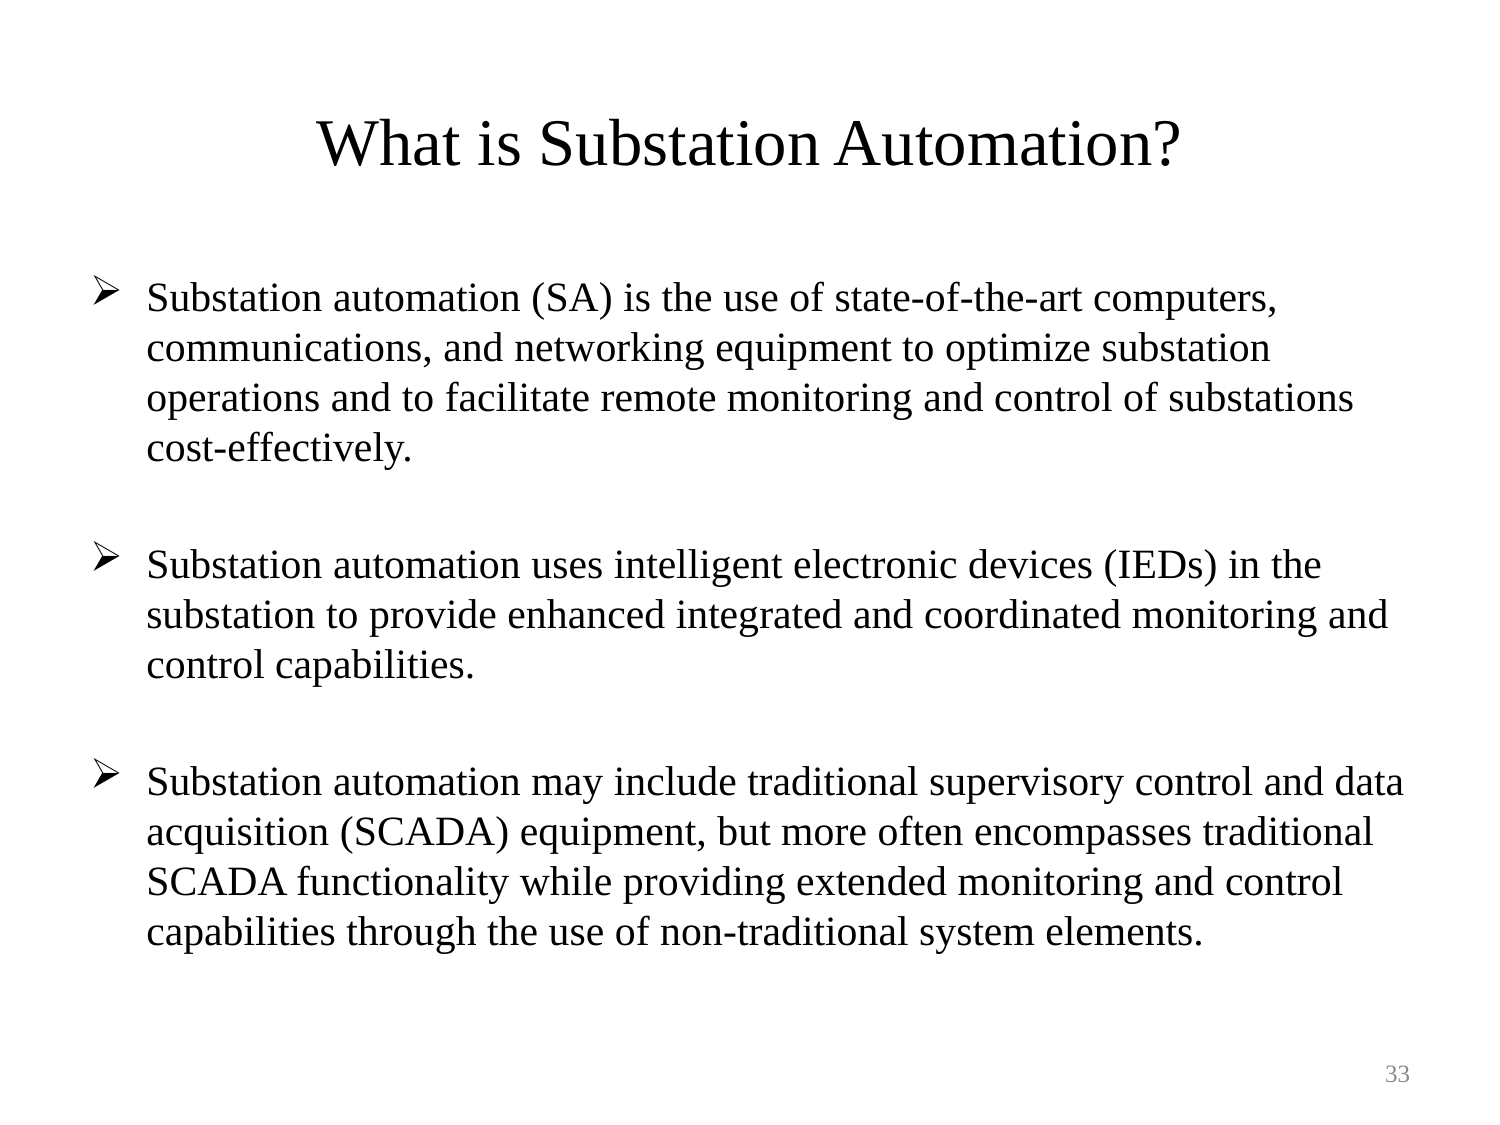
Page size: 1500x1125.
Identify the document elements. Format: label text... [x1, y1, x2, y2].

list Substation automation (SA) is the use of state-of-the-art computers, communications, and networking equipment to optimize substation operations and to facilitate remote monitoring and control of substations cost-effectively. Substation automation uses intelligent electronic devices (IEDs) in the substation to provide enhanced integrated and coordinated monitoring and control capabilities. Substation automation may include traditional supervisory control and data acquisition (SCADA) equipment, but more often encompasses traditional SCADA functionality while providing extended monitoring and control capabilities through the use of non-traditional system elements. [75, 262, 1425, 1005]
title What is Substation Automation? [75, 45, 1425, 233]
slide_number 33 [1074, 1042, 1425, 1103]
